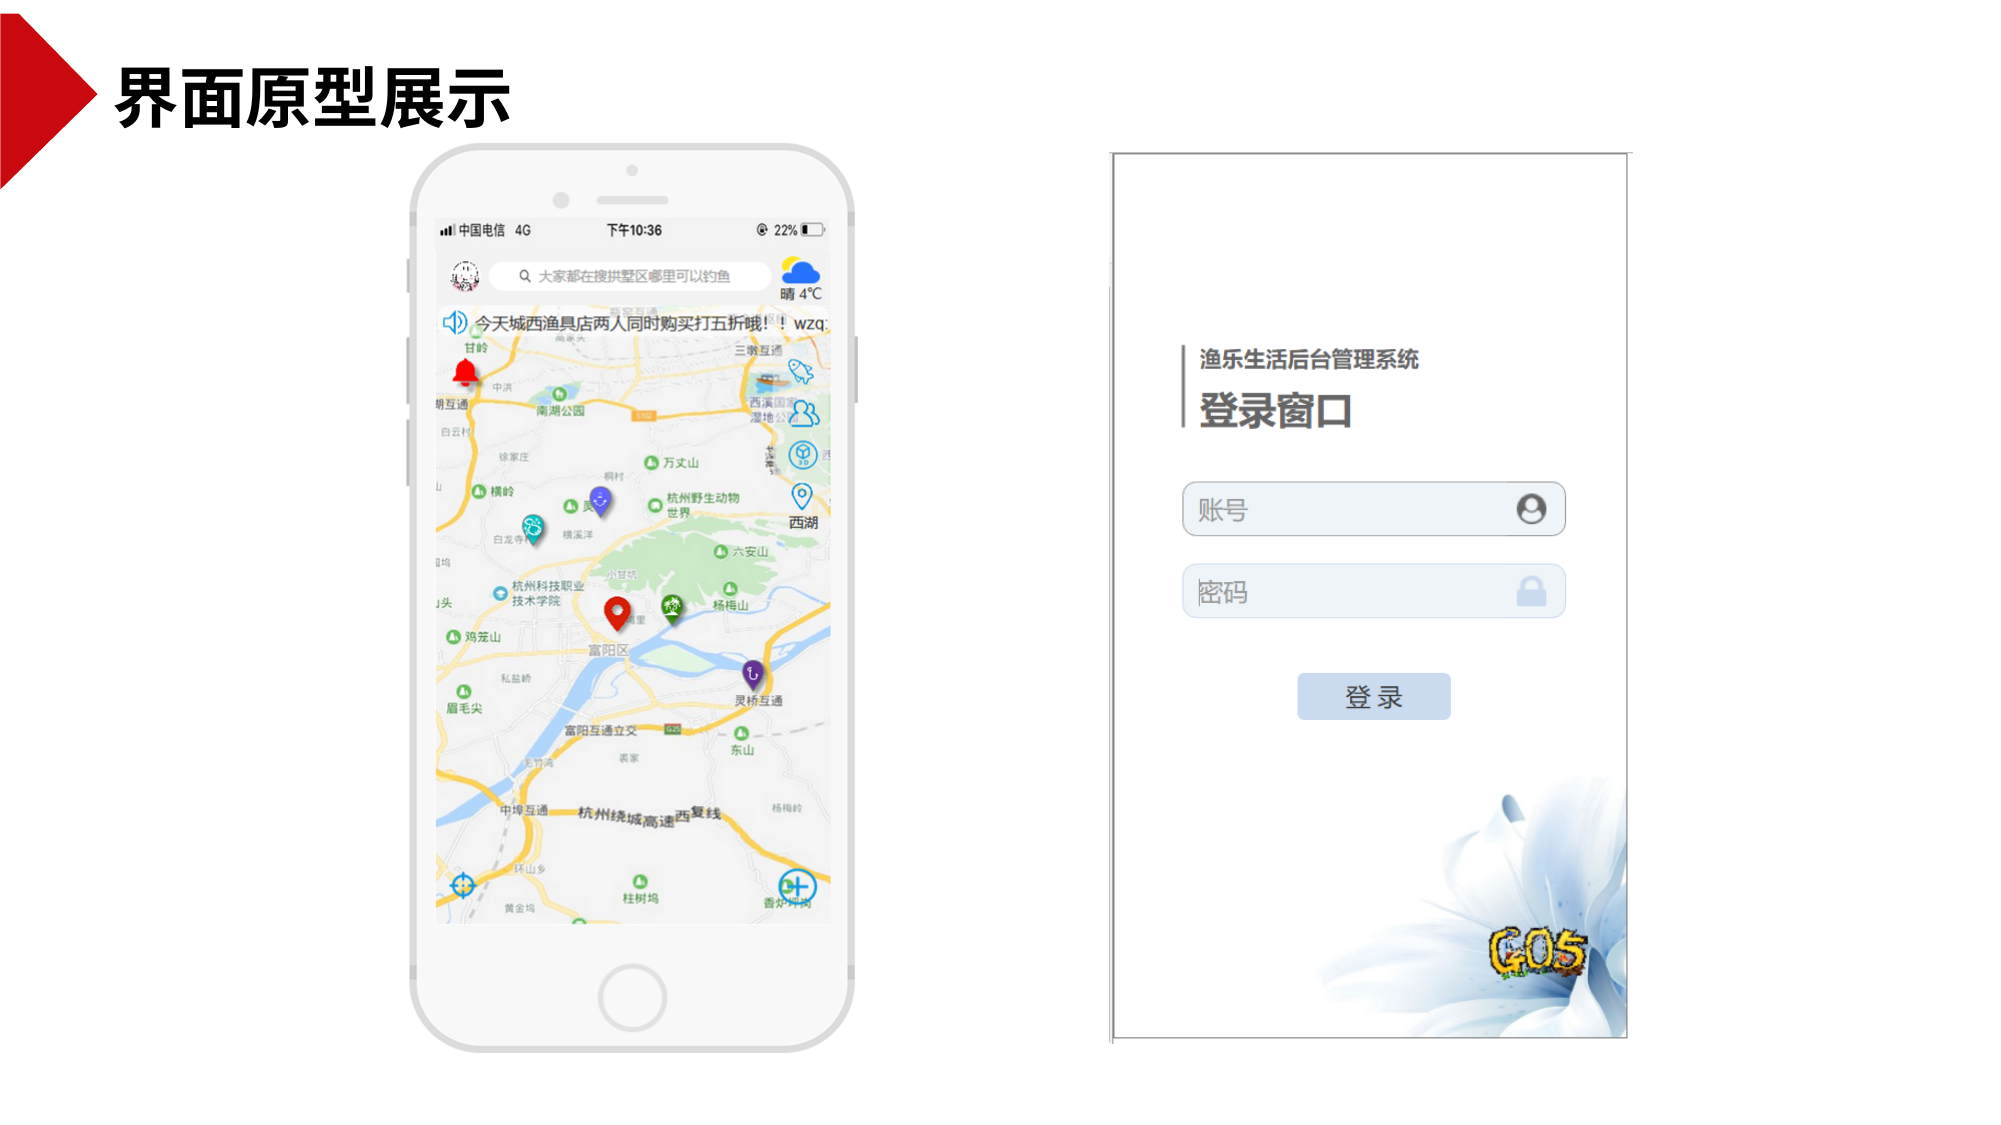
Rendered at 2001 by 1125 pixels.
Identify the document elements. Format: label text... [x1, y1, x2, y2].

picture [1109, 150, 1633, 1045]
picture [399, 142, 860, 1053]
text_box 界面原型展示 [97, 48, 967, 144]
text_box [0, 12, 97, 192]
